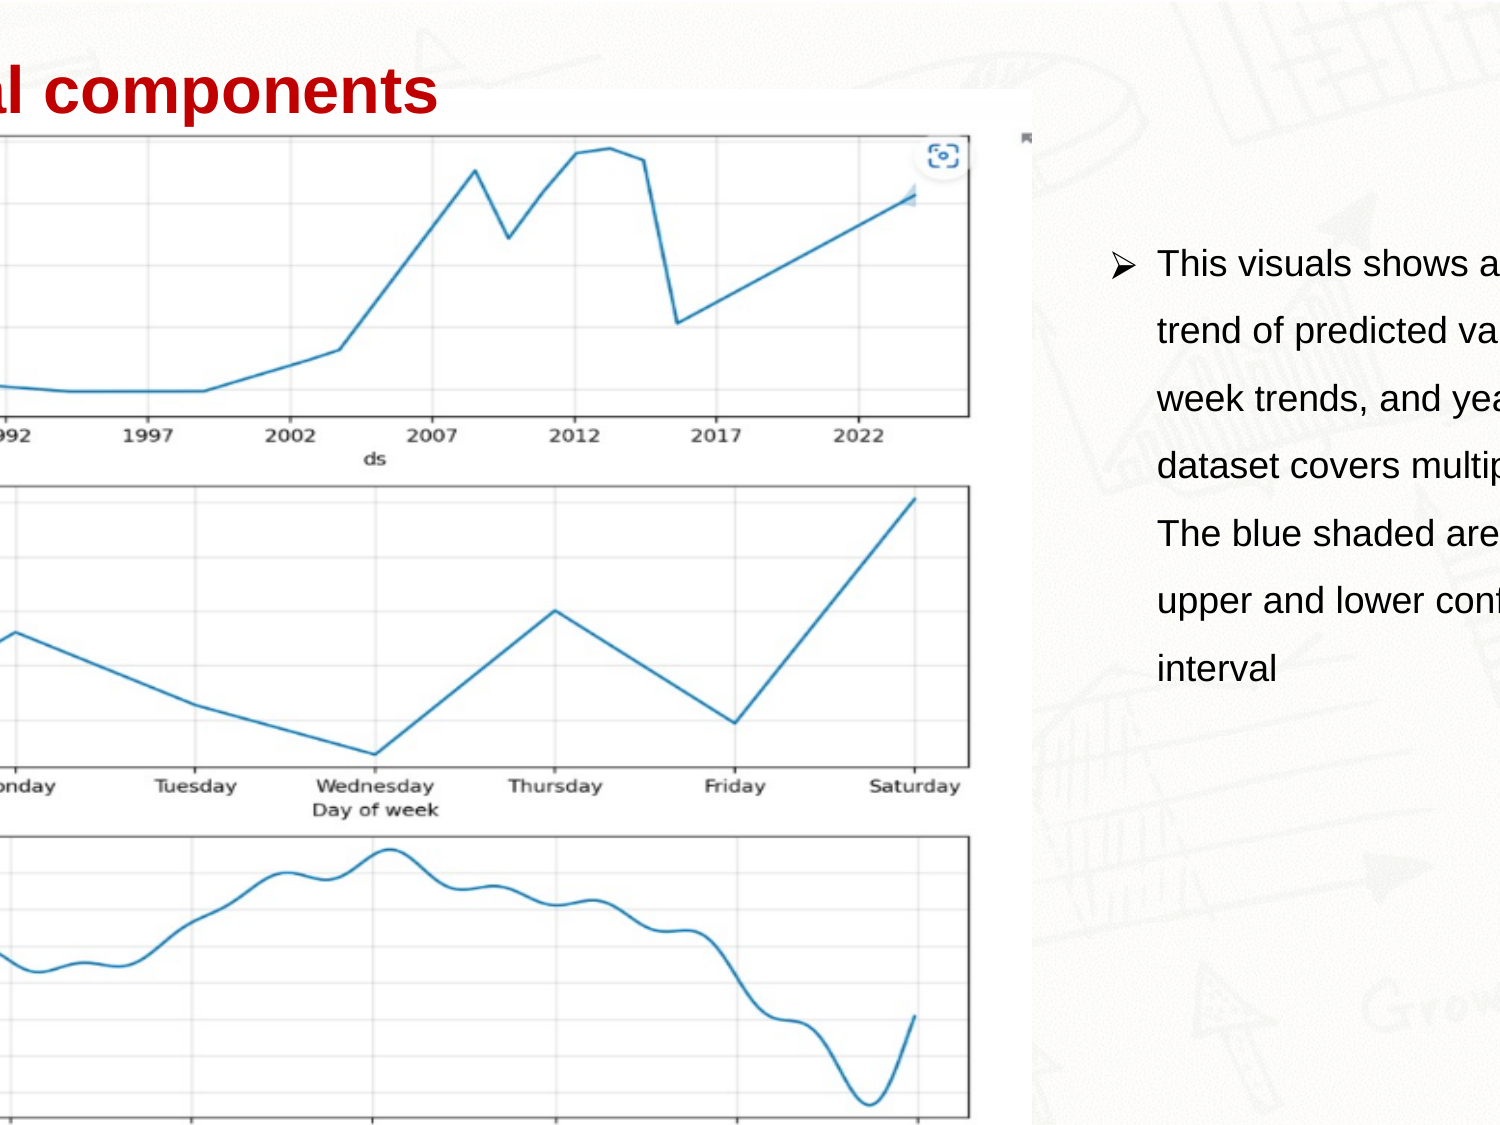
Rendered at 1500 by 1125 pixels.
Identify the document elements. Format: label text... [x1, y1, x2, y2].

picture [0, 0, 1500, 1125]
text_box Seasonal components [0, 39, 500, 88]
text_box This visuals shows a high level trend of predicted values, days of week trends, and yearly trends (if dataset covers multiple years). The blue shaded area represents upper and lower confidence interval [1095, 208, 1500, 696]
